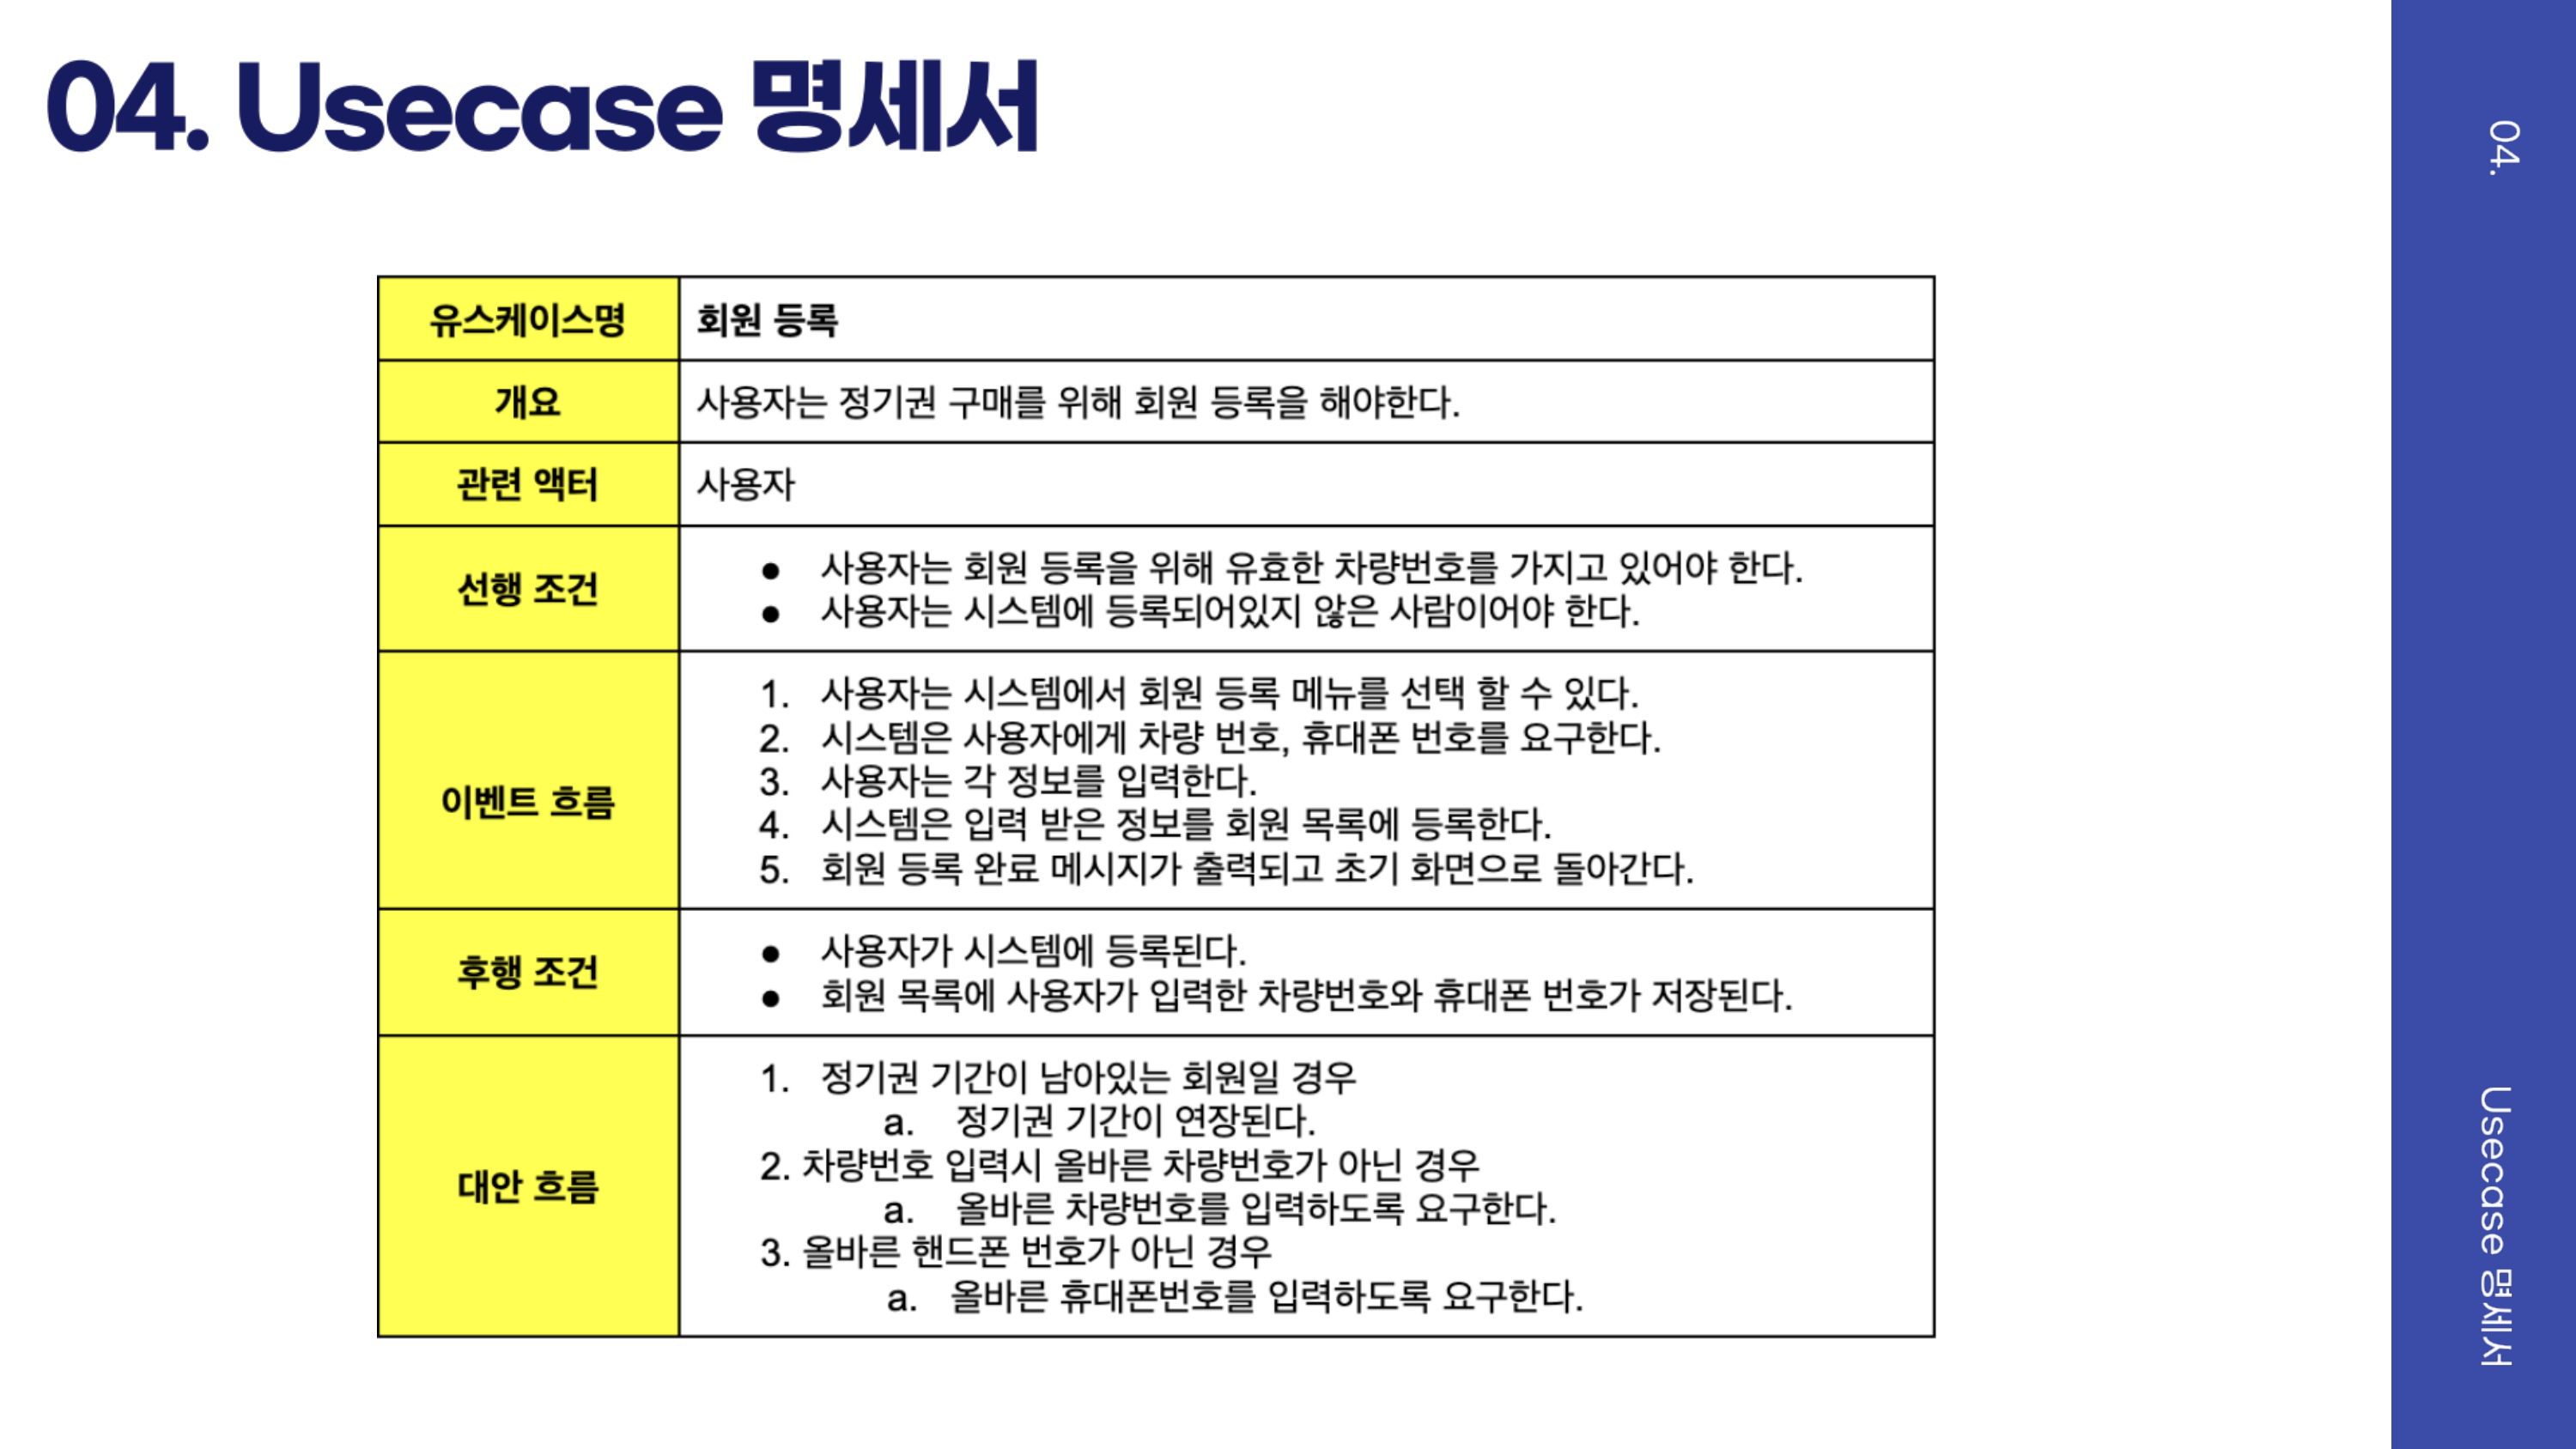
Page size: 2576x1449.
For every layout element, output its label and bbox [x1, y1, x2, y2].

text_box [2391, 0, 2576, 1201]
picture [2454, 117, 2535, 191]
picture [2341, 1202, 2576, 1261]
text_box [2391, 1267, 2576, 1449]
text_box [377, 271, 1939, 1343]
picture [27, 26, 1088, 203]
